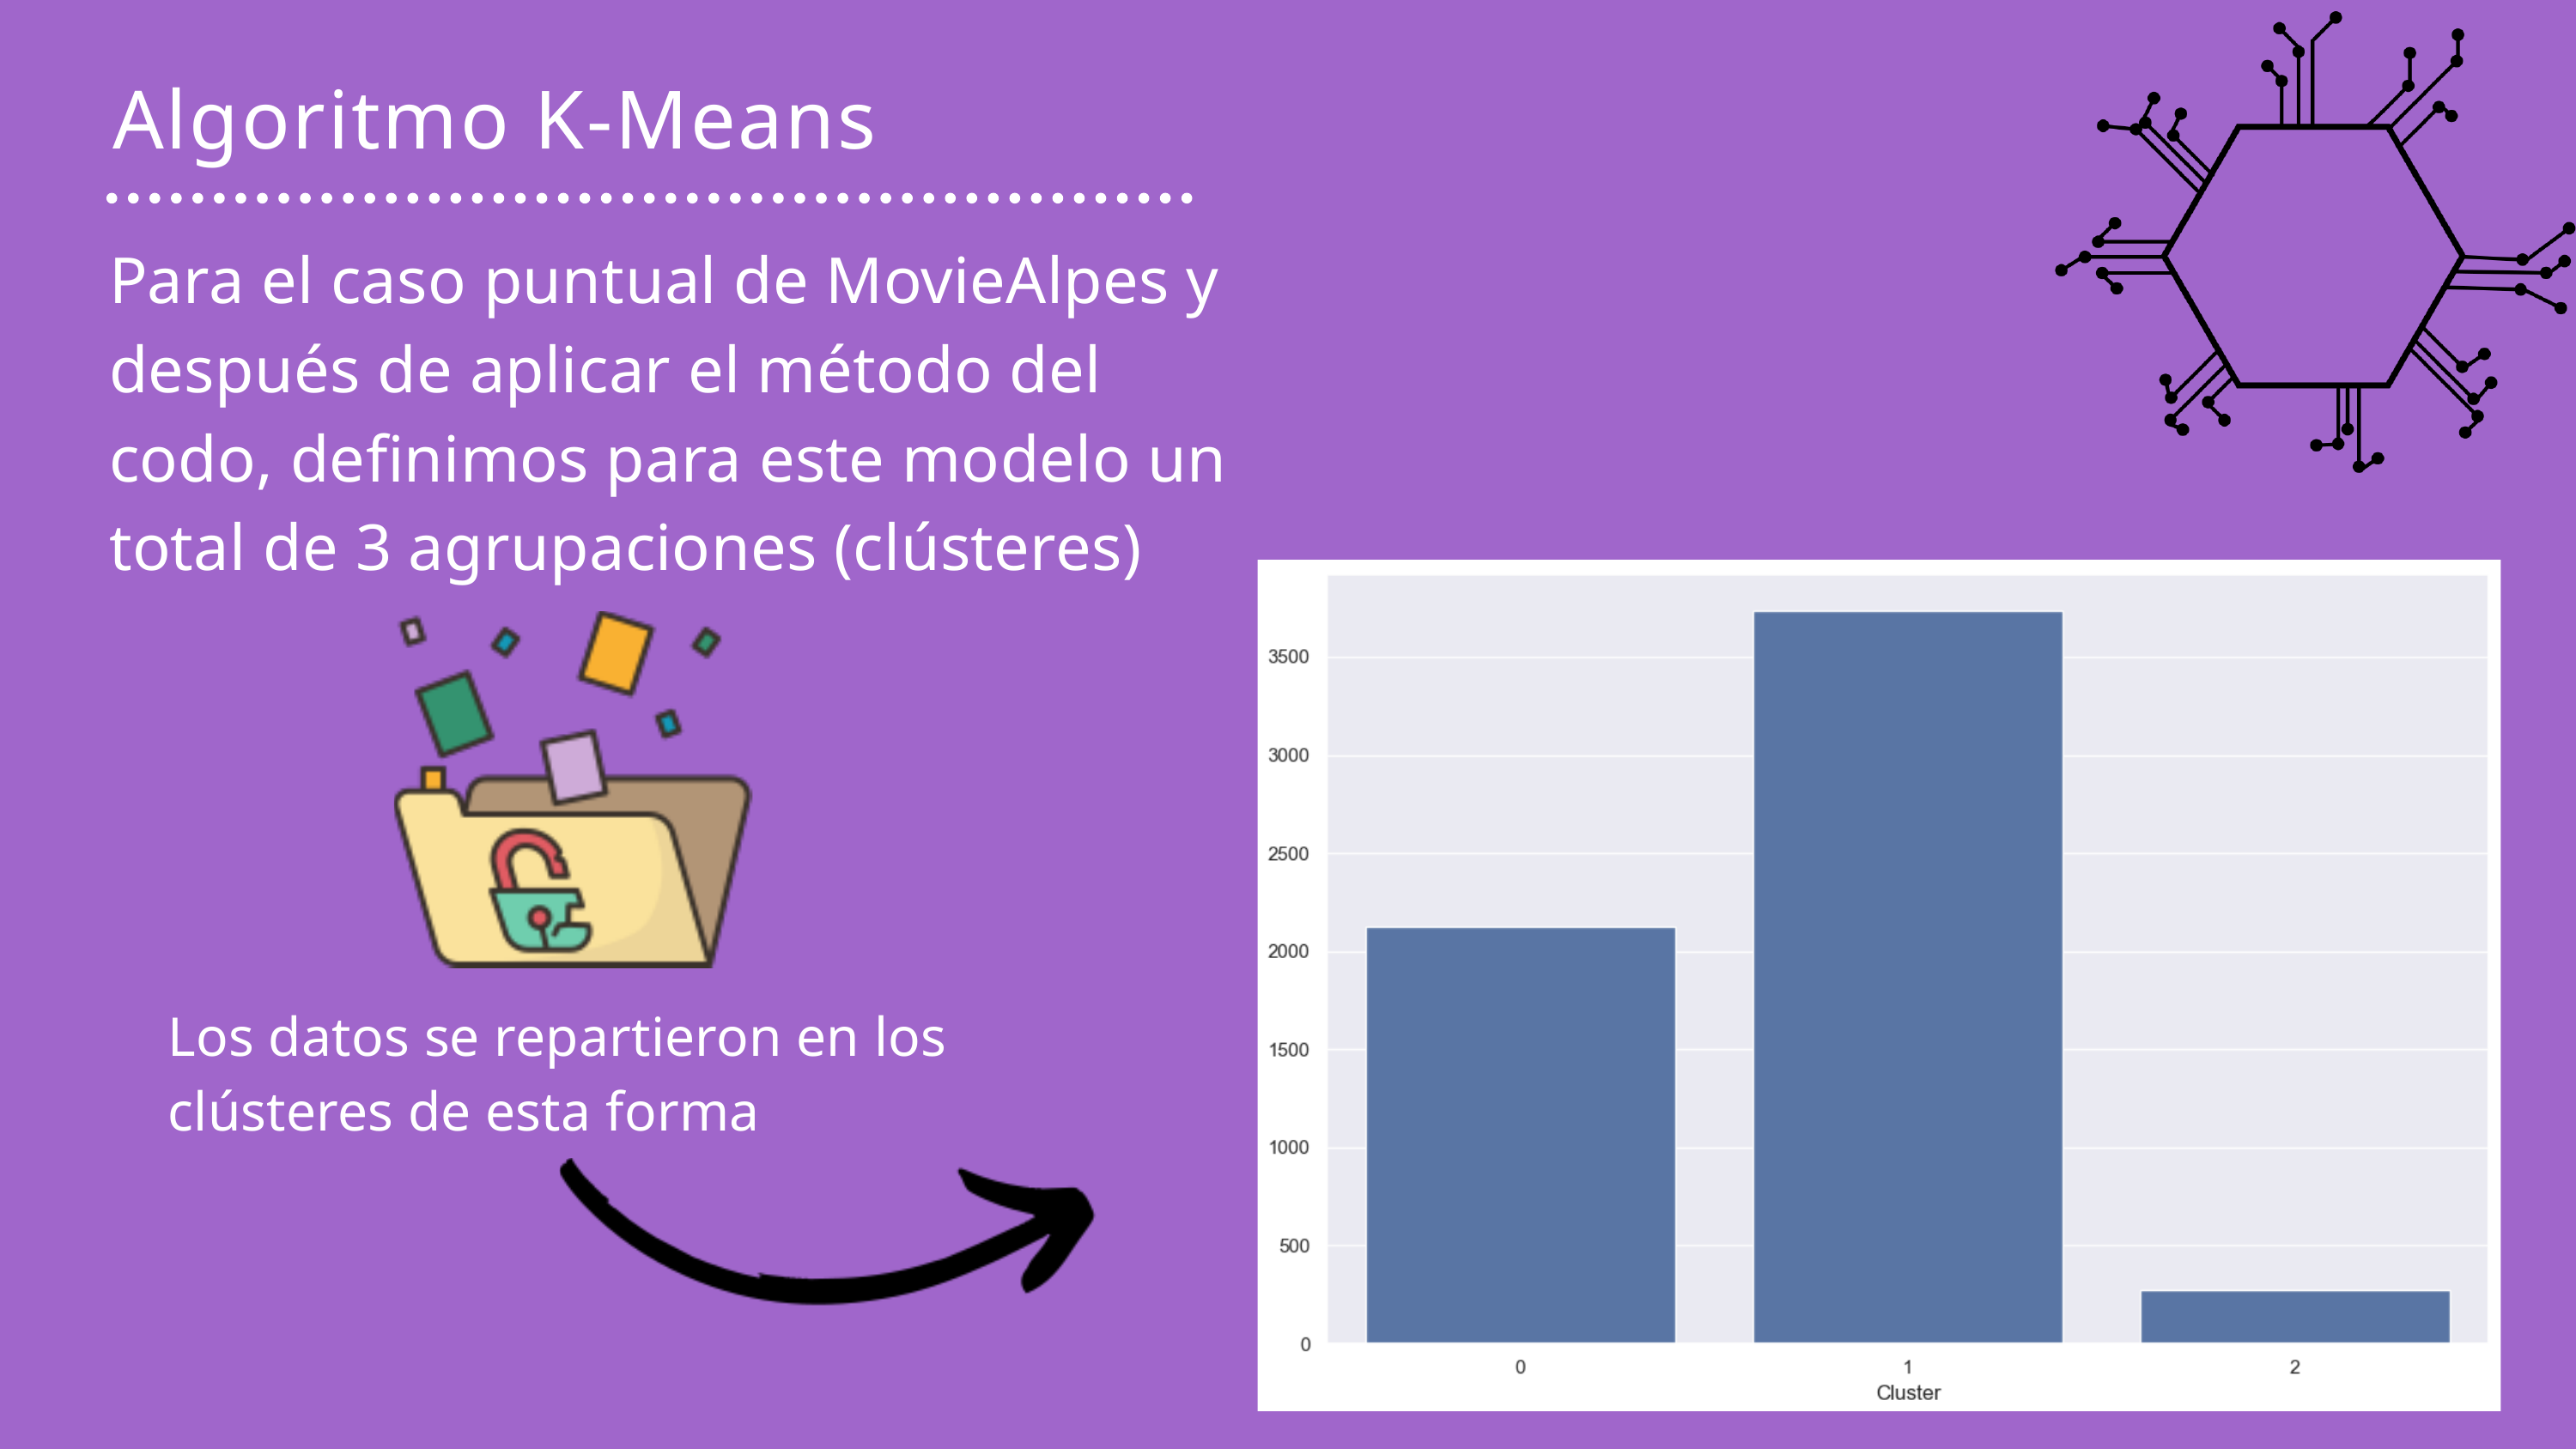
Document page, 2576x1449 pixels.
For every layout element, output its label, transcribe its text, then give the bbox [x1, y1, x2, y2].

text_box Para el caso puntual de MovieAlpes y después de aplicar el método del codo, definimos para este modelo un total de 3 agrupaciones (clústeres) [109, 227, 1274, 584]
text_box [393, 611, 753, 968]
text_box Los datos se repartieron en los clústeres de esta forma [167, 991, 1100, 1142]
text_box [2054, 10, 2576, 475]
text_box Algoritmo K-Means [112, 69, 1406, 166]
text_box [559, 1158, 1100, 1312]
text_box [1257, 560, 2501, 1411]
